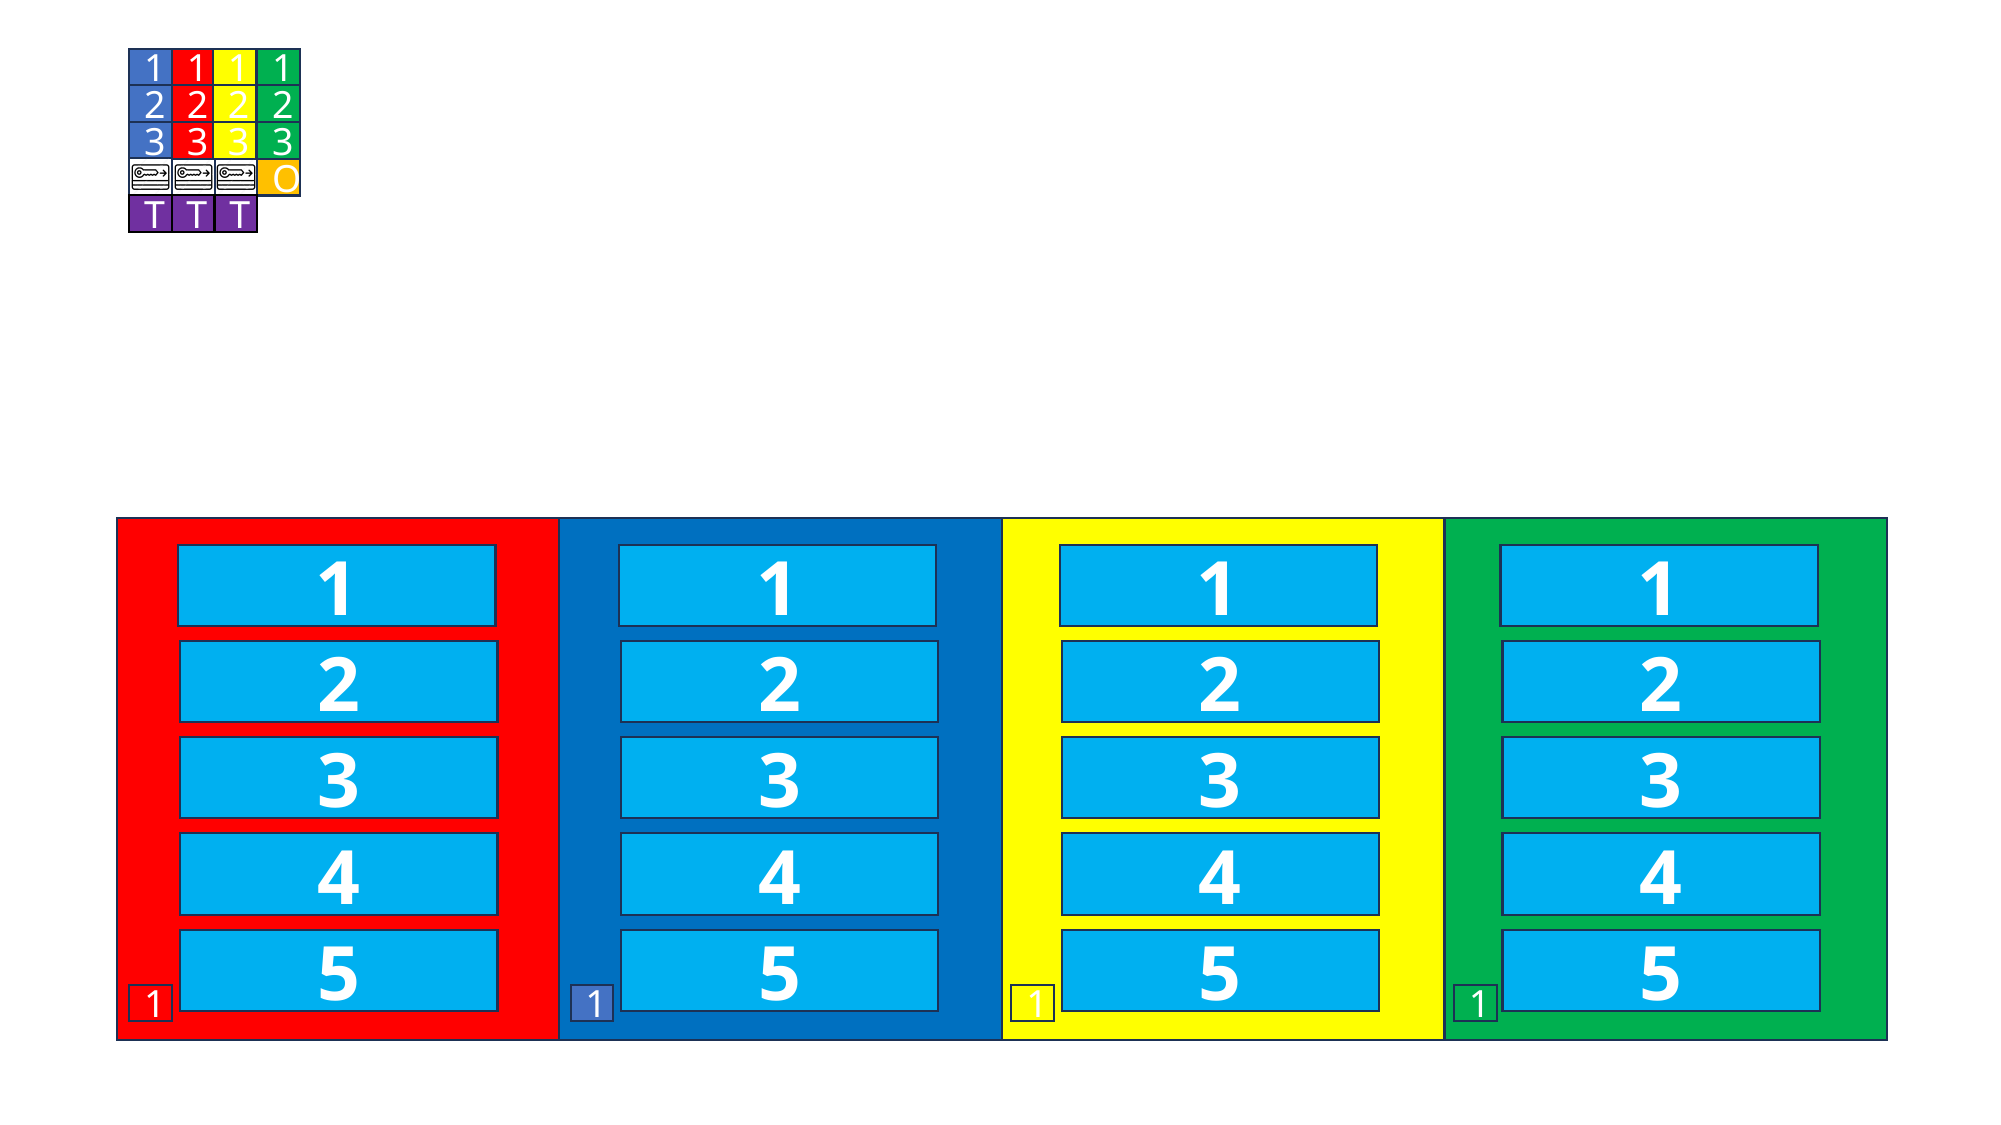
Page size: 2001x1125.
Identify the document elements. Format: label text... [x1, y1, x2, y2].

text_box 2 [179, 640, 499, 723]
text_box [116, 517, 558, 1041]
text_box 1 [128, 48, 171, 84]
text_box 5 [620, 929, 939, 1012]
text_box 1 [570, 984, 614, 1022]
text_box 3 [620, 736, 939, 819]
text_box 5 [1501, 929, 1821, 1012]
picture [129, 155, 258, 199]
text_box 1 [1010, 984, 1055, 1022]
text_box [1001, 517, 1444, 1041]
text_box T [214, 199, 258, 233]
text_box 2 [1501, 640, 1821, 723]
text_box 2 [171, 84, 212, 121]
text_box 1 [171, 48, 212, 84]
text_box [558, 517, 1001, 1041]
text_box 5 [179, 929, 499, 1012]
text_box T [171, 199, 214, 233]
text_box 2 [256, 84, 301, 121]
text_box 2 [620, 640, 939, 723]
text_box 1 [1499, 544, 1819, 627]
text_box T [128, 194, 171, 233]
text_box 3 [1061, 736, 1380, 819]
text_box 3 [179, 736, 499, 819]
text_box 3 [171, 121, 212, 155]
text_box 4 [1061, 832, 1380, 916]
text_box 2 [1061, 640, 1380, 723]
text_box 1 [256, 48, 301, 84]
text_box 5 [1061, 929, 1380, 1012]
text_box 4 [1501, 832, 1821, 916]
text_box 3 [1501, 736, 1821, 819]
text_box 2 [212, 84, 256, 121]
text_box 3 [128, 121, 171, 157]
text_box 3 [256, 121, 301, 158]
text_box 1 [618, 544, 937, 627]
text_box 3 [212, 121, 256, 155]
text_box 1 [128, 984, 173, 1022]
text_box 1 [212, 48, 256, 84]
text_box 1 [1453, 984, 1498, 1022]
text_box 4 [620, 832, 939, 916]
text_box [1444, 517, 1888, 1041]
text_box 4 [179, 832, 499, 916]
text_box O [258, 158, 301, 197]
text_box 1 [1059, 544, 1378, 627]
text_box 1 [177, 544, 497, 627]
text_box 2 [128, 84, 171, 121]
